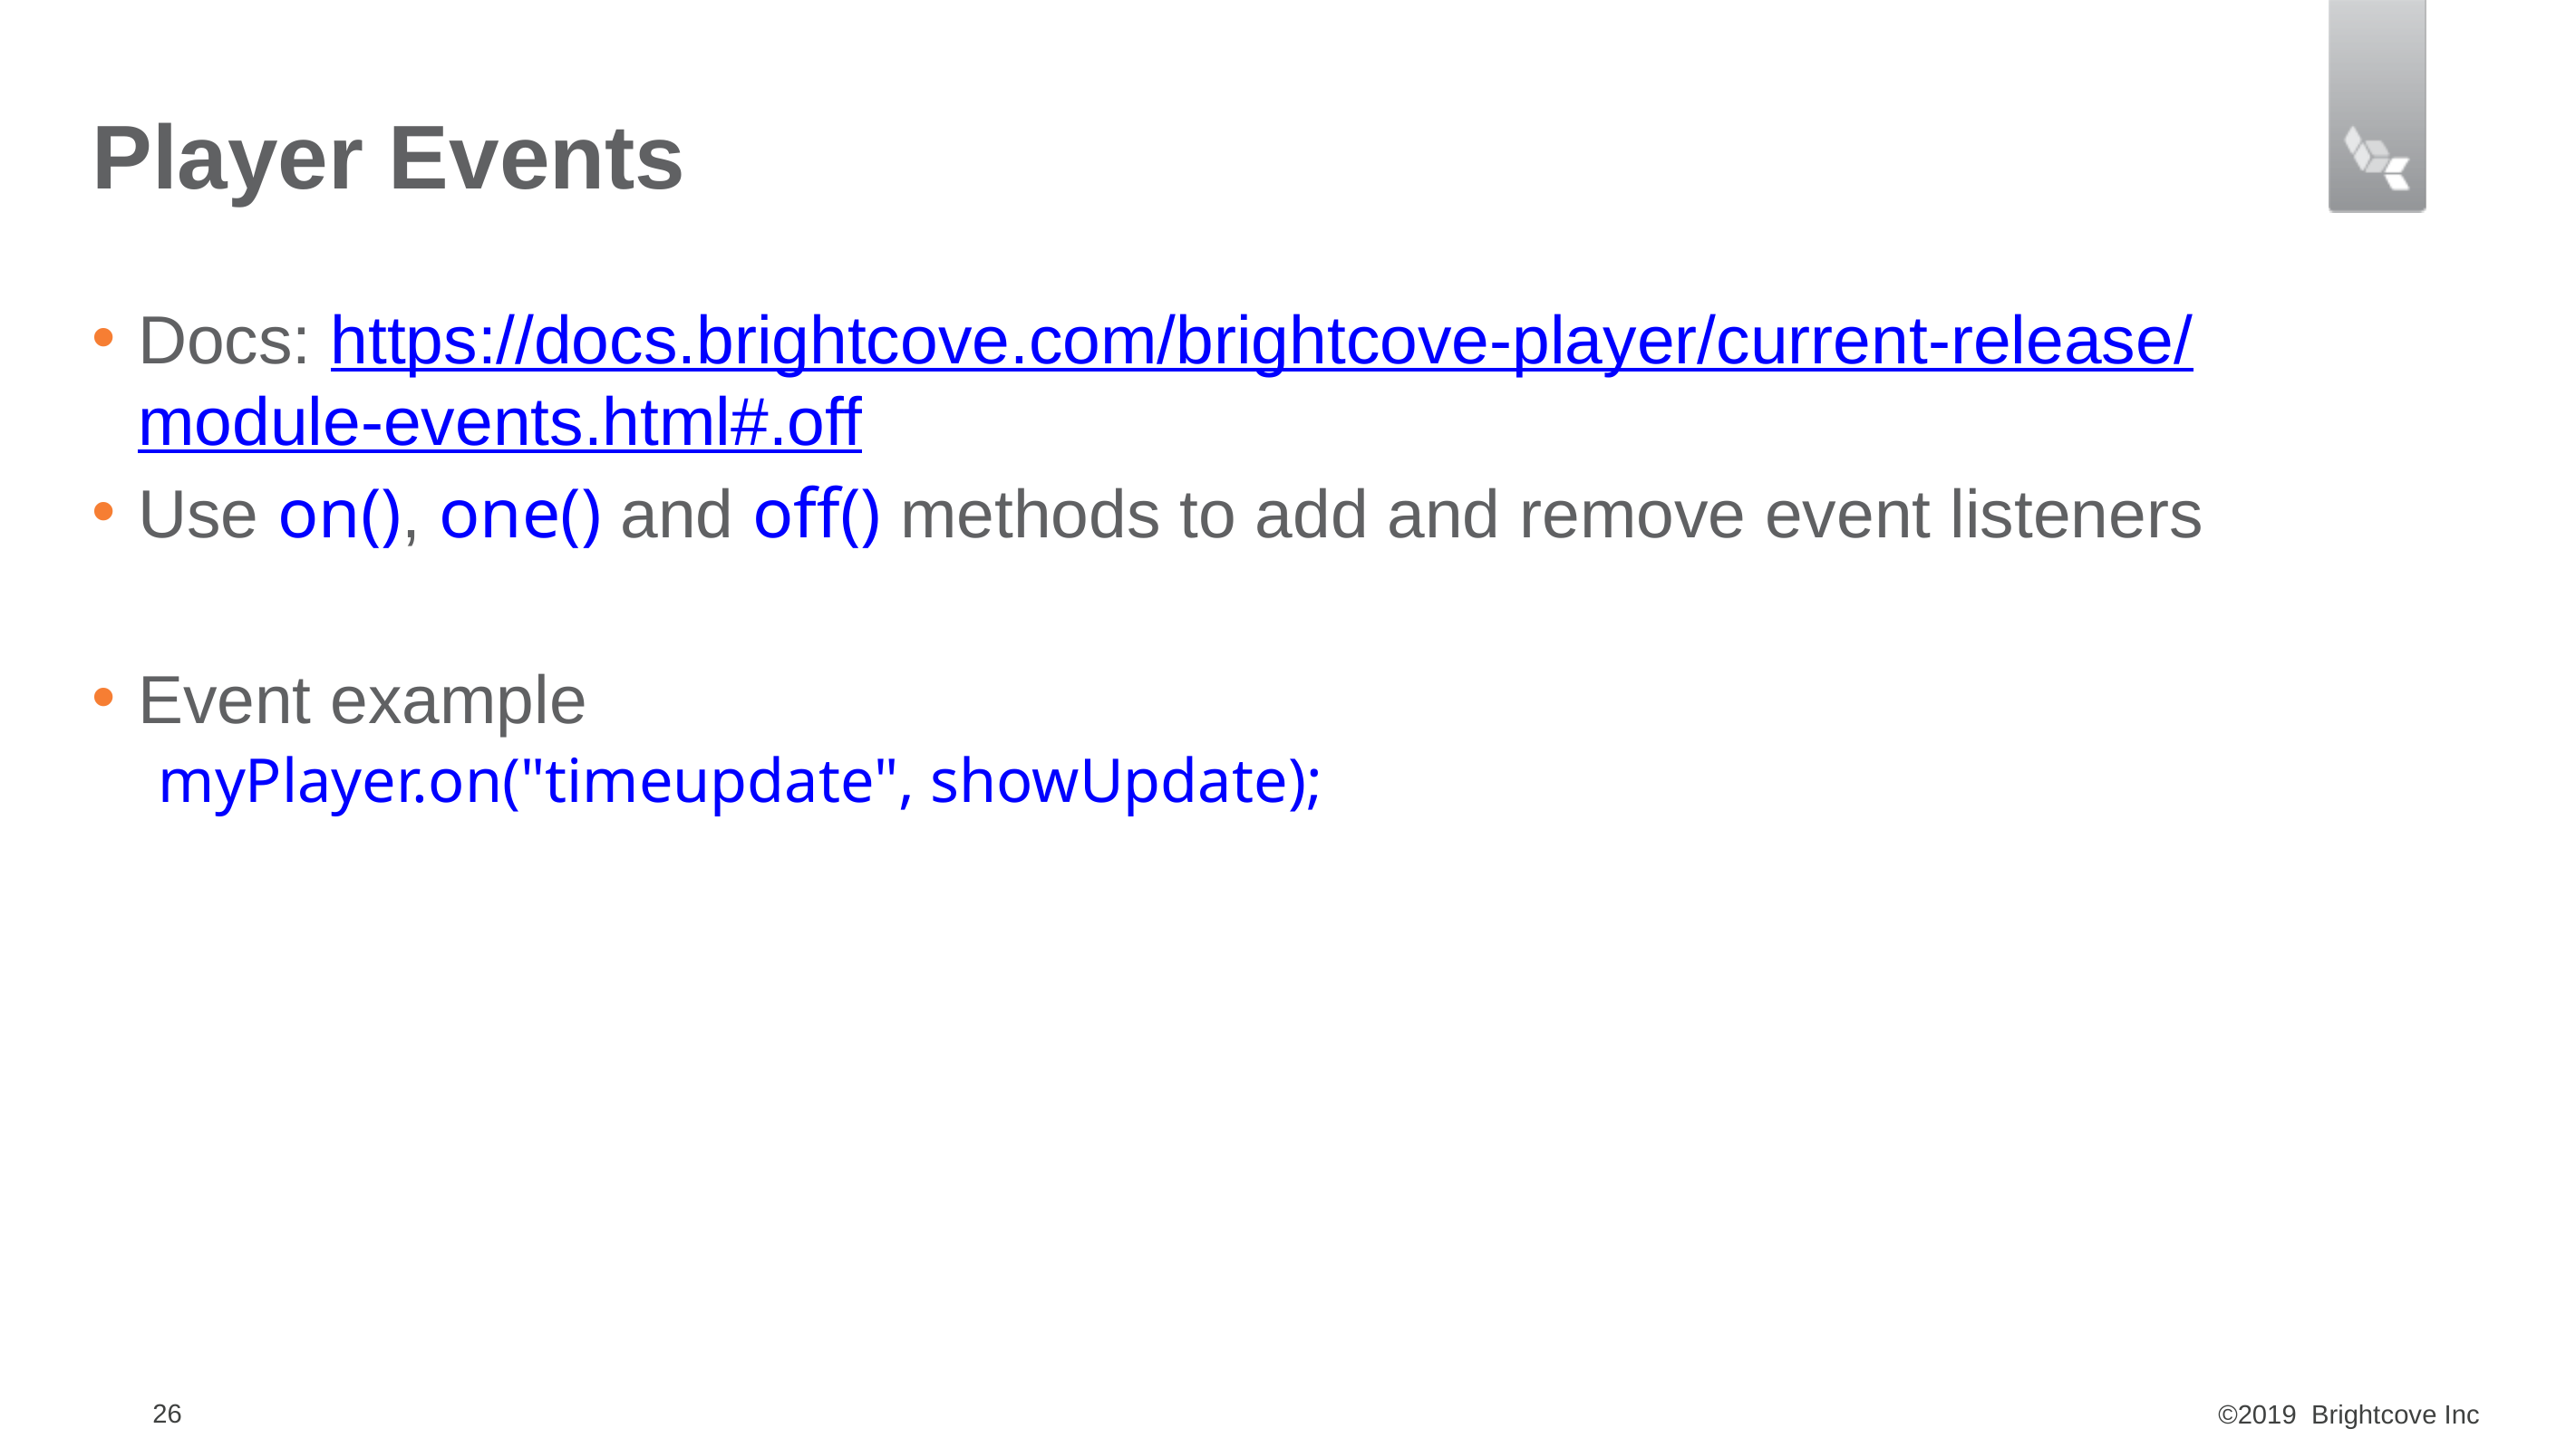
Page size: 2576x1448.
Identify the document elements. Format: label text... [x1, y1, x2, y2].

picture [2329, 0, 2428, 213]
title Player Events [80, 43, 2271, 261]
slide_number 26 [143, 1390, 189, 1434]
list Docs: https://docs.brightcove.com/brightcove-player/current-release/module-events.html#.off Use on(), one() and off() methods to add and remove event listeners Event example myPlayer.on("timeupdate", showUpdate); [80, 283, 2442, 1303]
